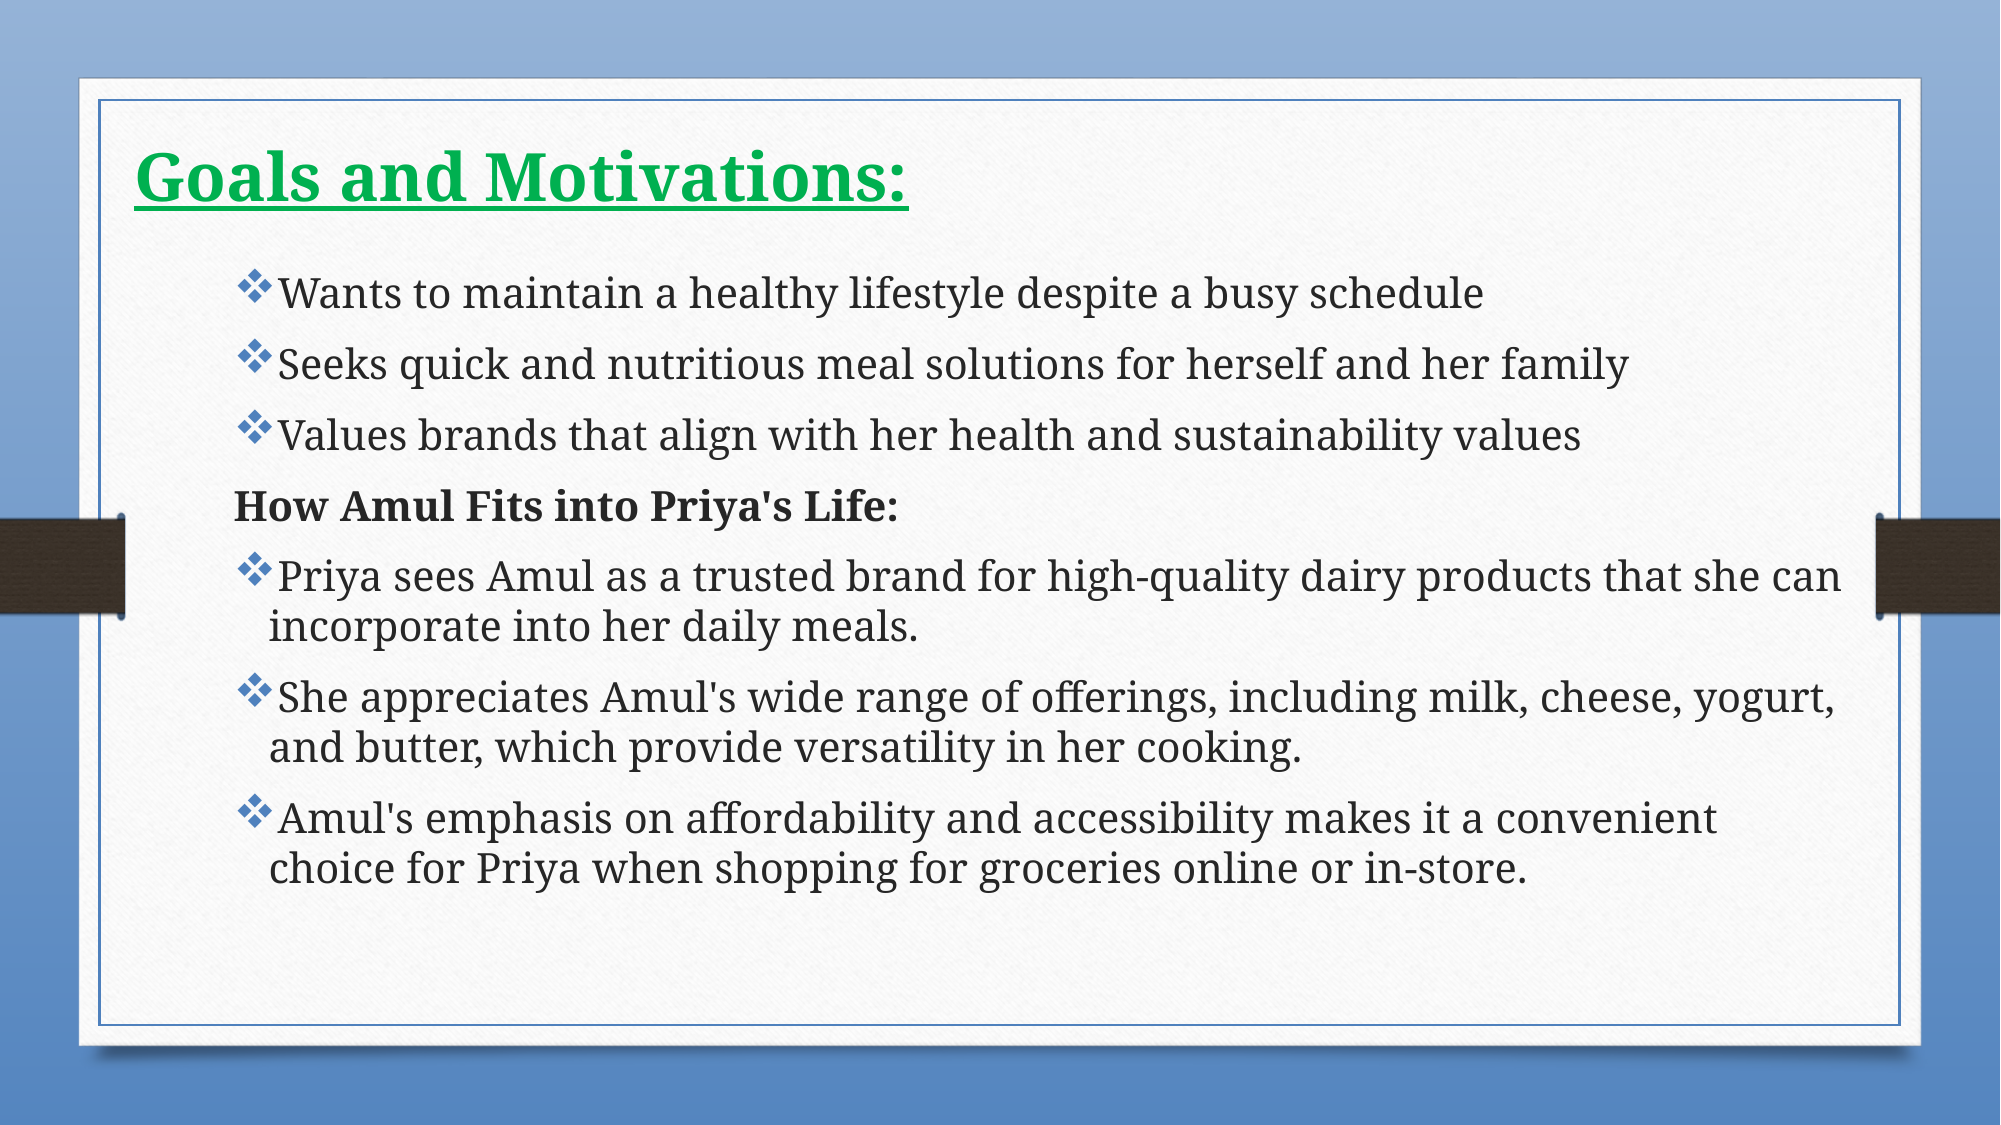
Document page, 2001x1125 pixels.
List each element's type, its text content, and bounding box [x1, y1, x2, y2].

title Goals and Motivations: [111, 75, 932, 223]
picture [0, 0, 2001, 1125]
list Wants to maintain a healthy lifestyle despite a busy schedule Seeks quick and nutritious meal solutions for herself and her family Values brands that align with her health and sustainability values How Amul Fits into Priya's Life: Priya sees Amul as a trusted brand for high-quality dairy products that she can incorporate into her daily meals. She appreciates Amul's wide range of offerings, including milk, cheese, yogurt, and butter, which provide versatility in her cooking. Amul's emphasis on affordability and accessibility makes it a convenient choice for Priya when shopping for groceries online or in-store. [218, 259, 1862, 982]
